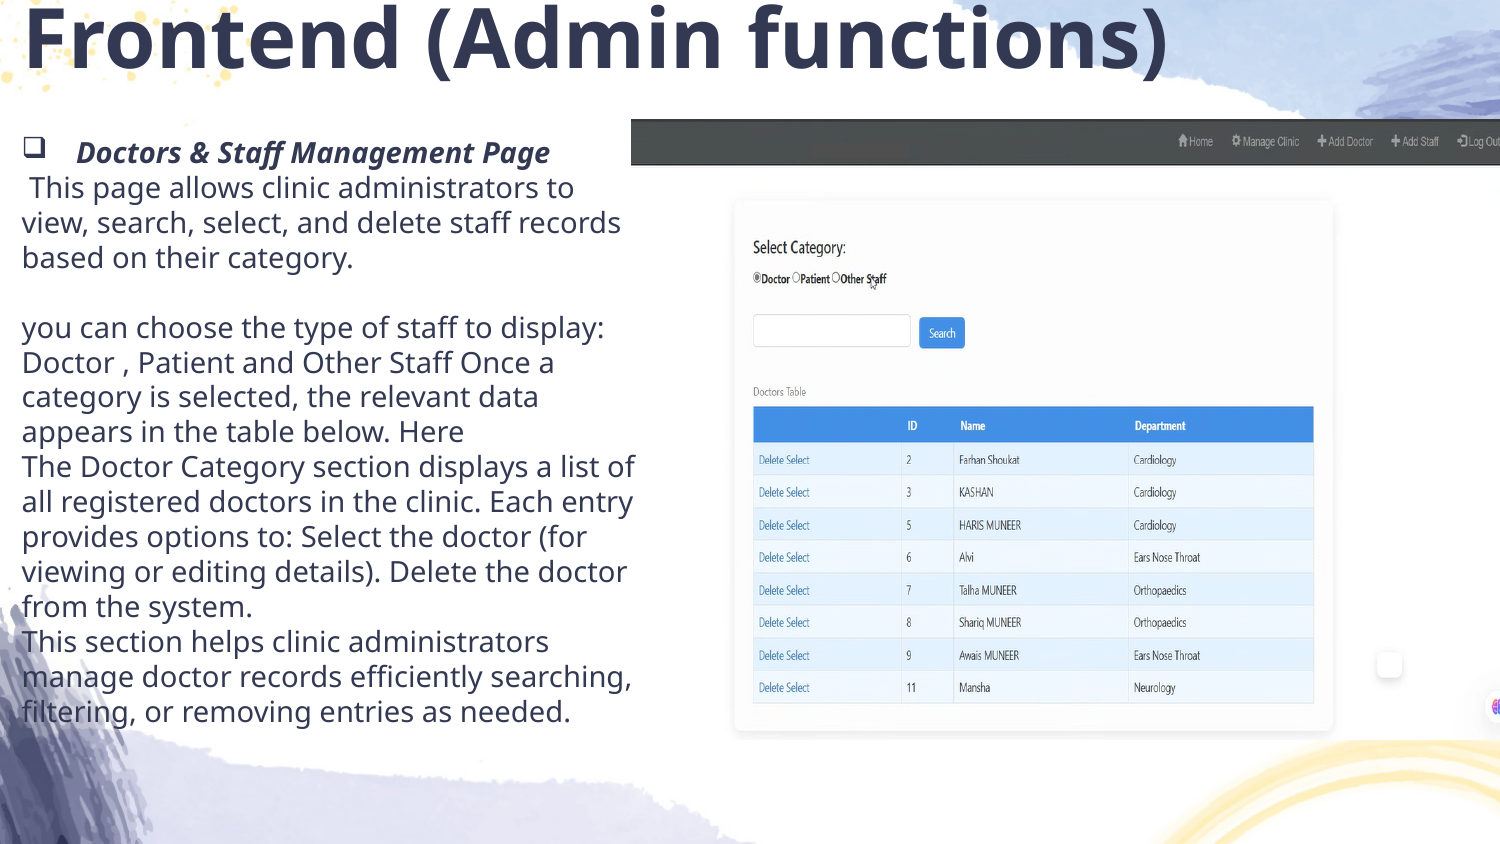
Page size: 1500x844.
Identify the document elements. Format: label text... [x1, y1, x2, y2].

picture [0, 0, 1500, 844]
text_box Frontend (Admin functions) [7, 0, 1256, 93]
text_box Doctors & Staff Management Page This page allows clinic administrators to view, search, select, and delete staff records based on their category. you can choose the type of staff to display: Doctor , Patient and Other Staff Once a category is selected, the relevant data appears in the table below. Here The Doctor Category section displays a list of all registered doctors in the clinic. Each entry provides options to: Select the doctor (for viewing or editing details). Delete the doctor from the system. This section helps clinic administrators manage doctor records efficiently searching, filtering, or removing entries as needed. [0, 119, 651, 844]
